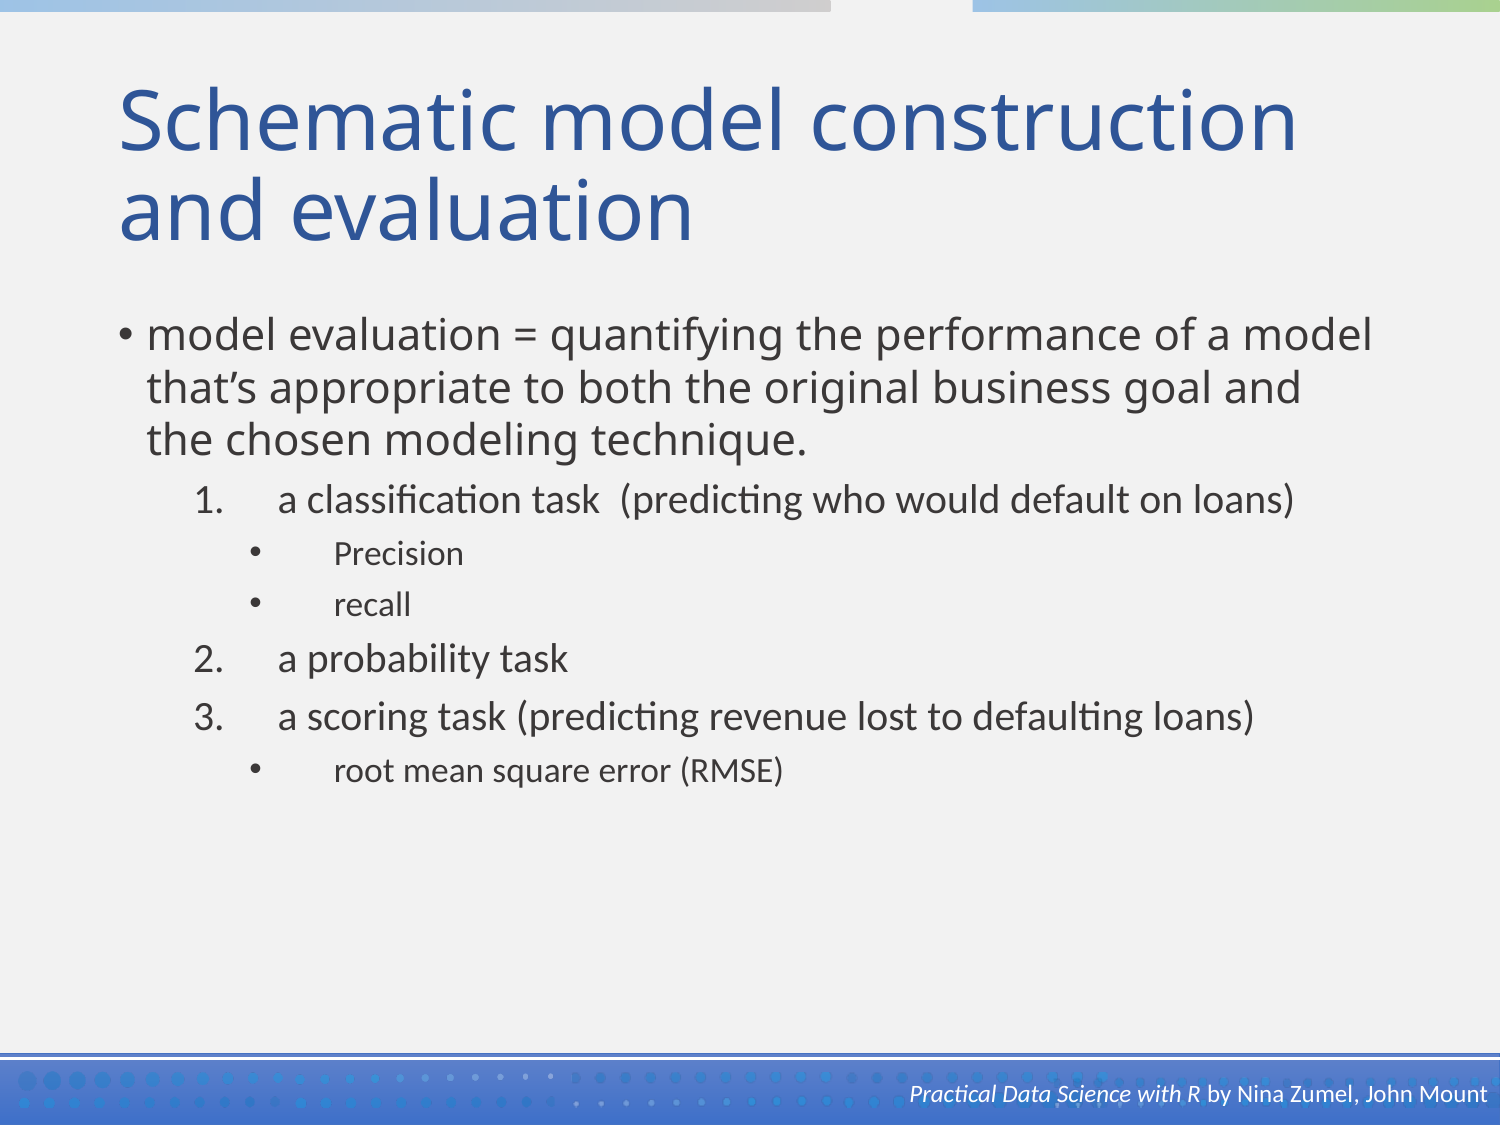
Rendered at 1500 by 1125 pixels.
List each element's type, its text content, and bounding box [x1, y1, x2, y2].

list model evaluation = quantifying the performance of a model that’s appropriate to both the original business goal and the chosen modeling technique. a classification task (predicting who would default on loans) Precision recall a probability task a scoring task (predicting revenue lost to defaulting loans) root mean square error (RMSE) [103, 299, 1397, 1014]
text_box Practical Data Science with R by Nina Zumel, John Mount​ [894, 1070, 1500, 1115]
title Schematic model construction and evaluation [103, 59, 1397, 278]
